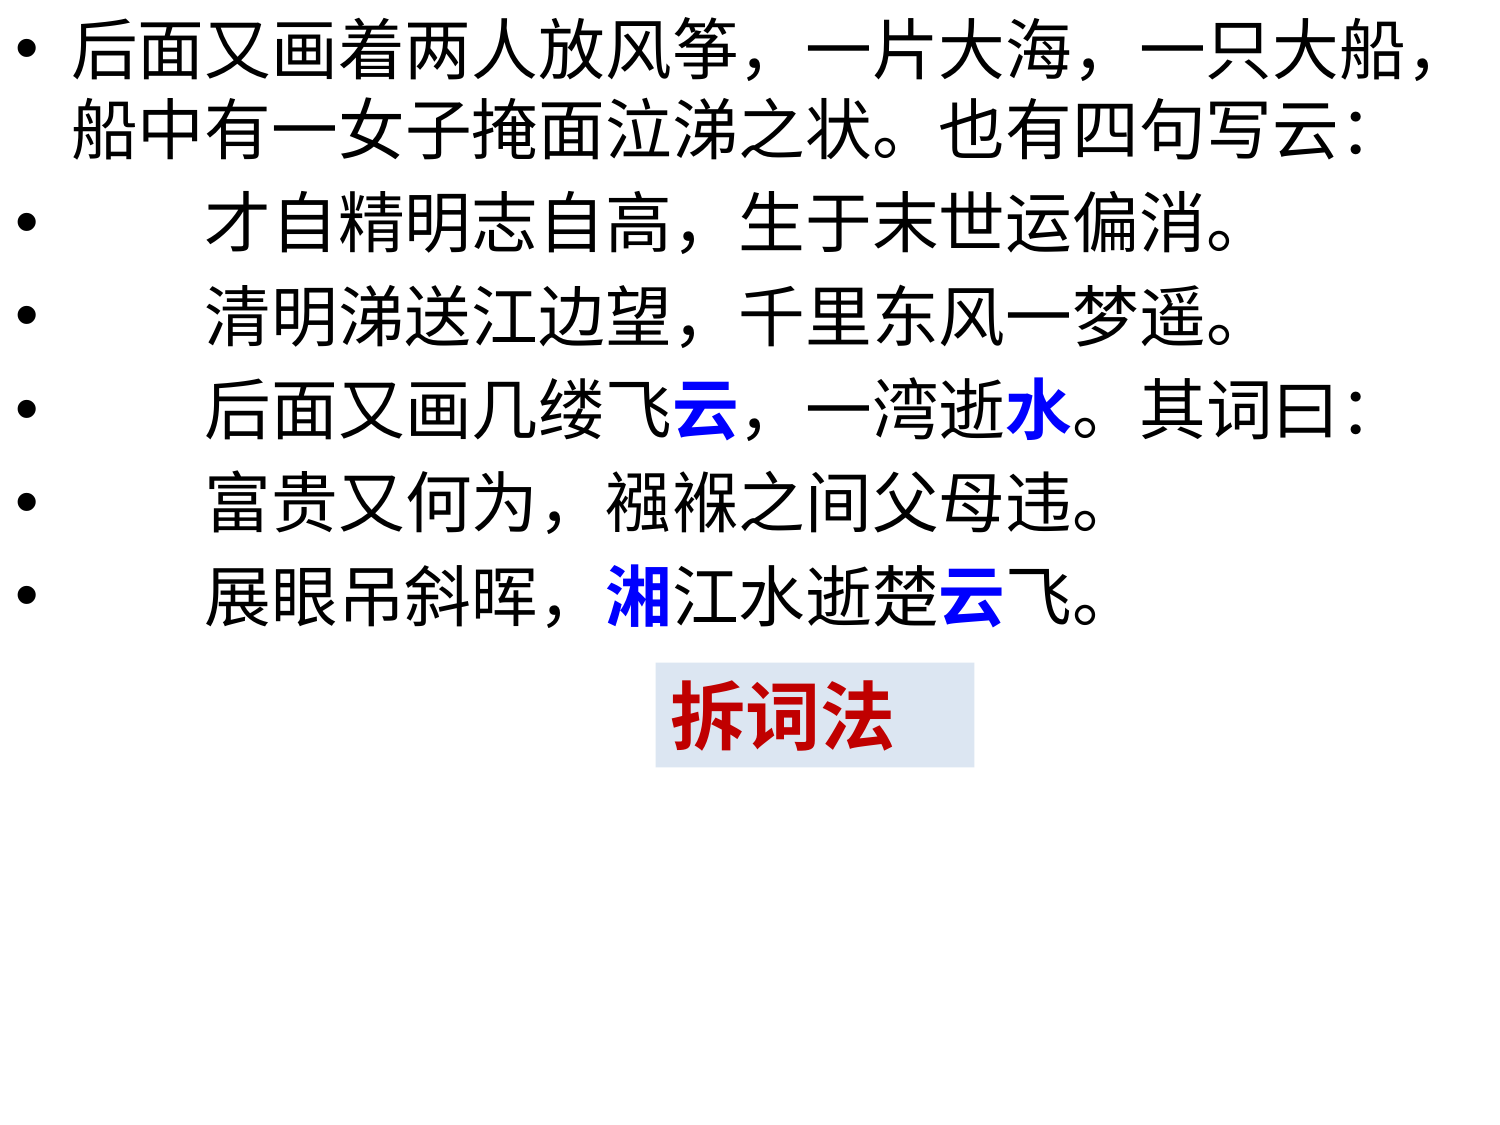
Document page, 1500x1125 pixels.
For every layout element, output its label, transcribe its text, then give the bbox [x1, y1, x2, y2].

text_box 拆词法 [655, 662, 975, 768]
list 后面又画着两人放风筝，一片大海，一只大船，船中有一女子掩面泣涕之状。也有四句写云： 才自精明志自高，生于末世运偏消。 清明涕送江边望，千里东风一梦遥。 后面又画几缕飞云，一湾逝水。其词曰： 富贵又何为，襁褓之间父母违。 展眼吊斜晖，湘江水逝楚云飞。 [0, 0, 1500, 1125]
